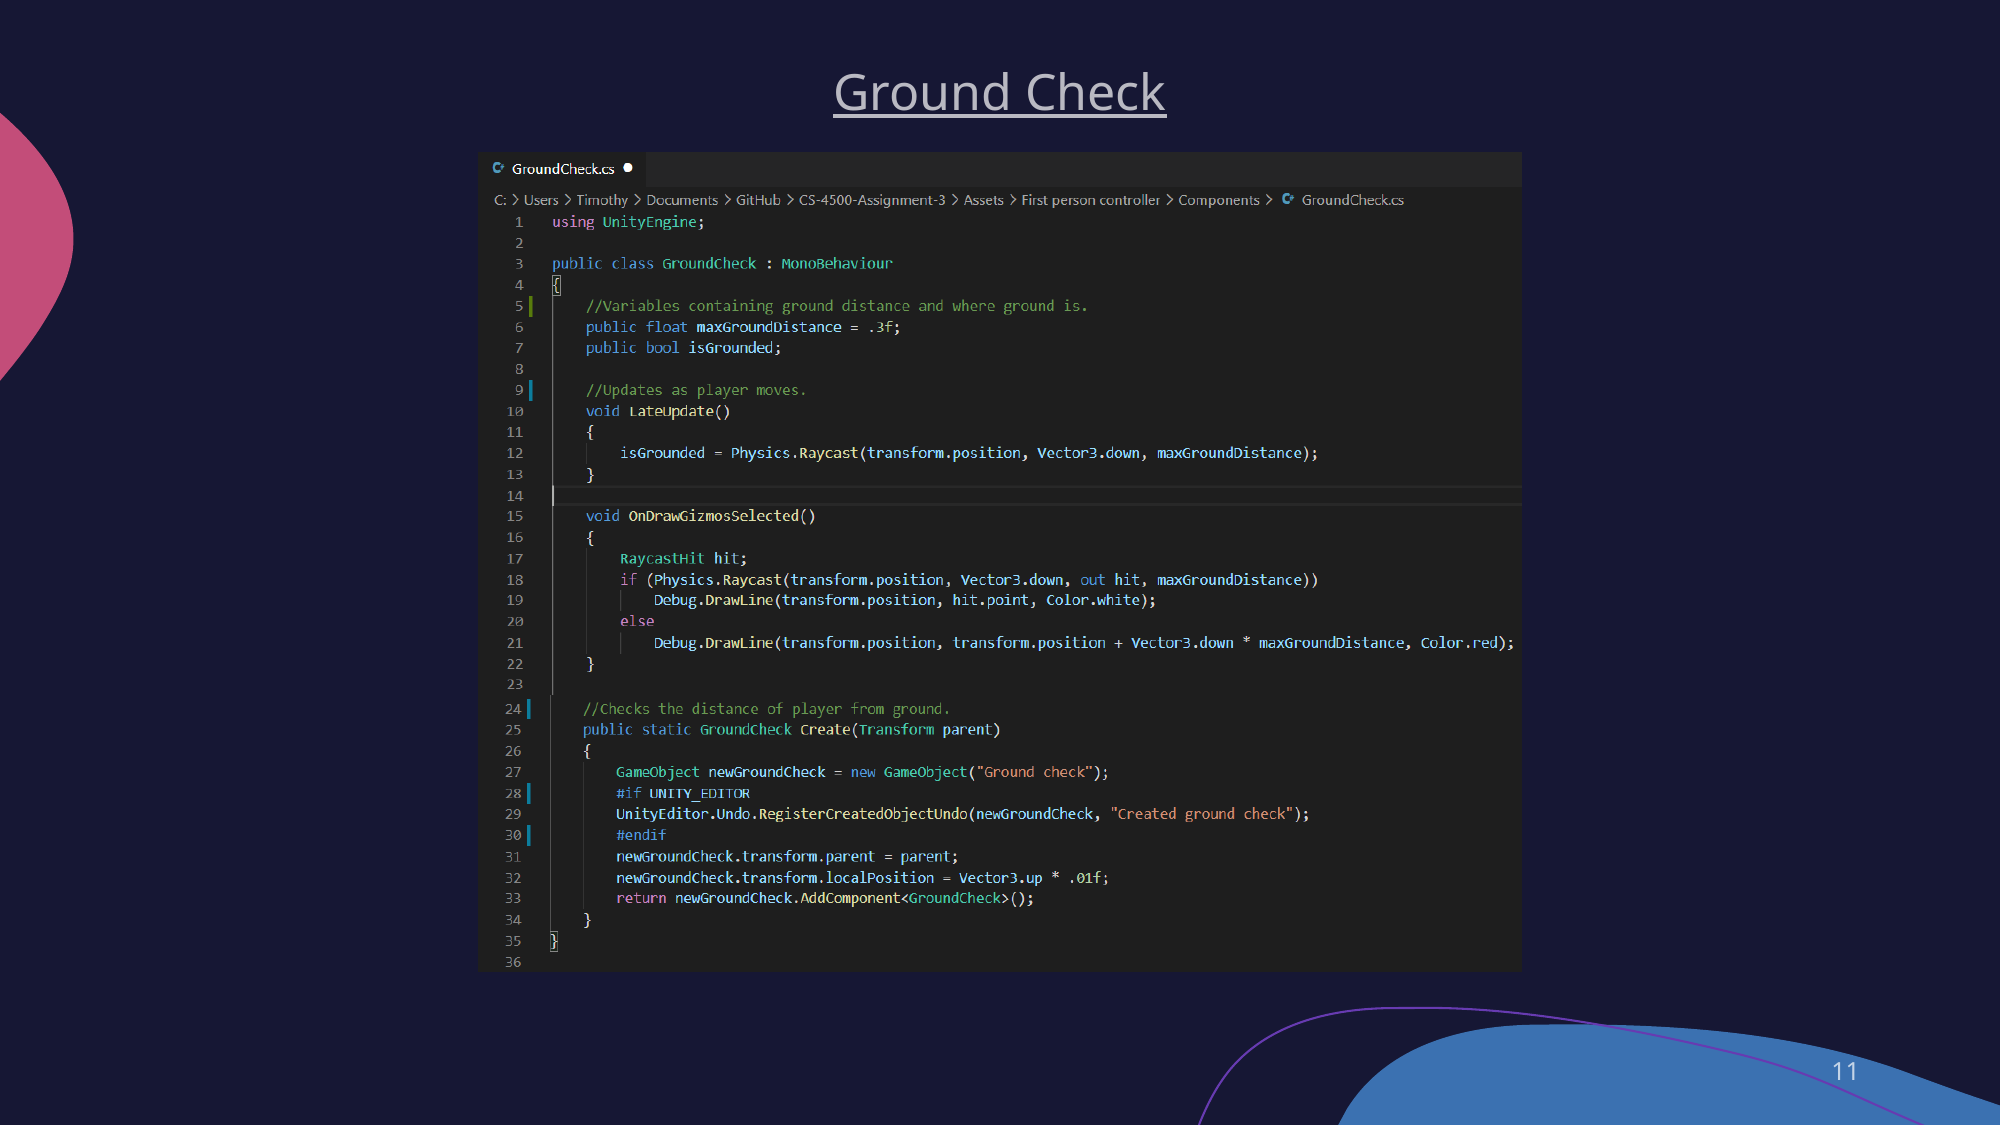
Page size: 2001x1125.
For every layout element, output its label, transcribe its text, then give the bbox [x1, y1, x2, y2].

slide_number 11 [1625, 1042, 1875, 1103]
picture [478, 152, 1522, 973]
subtitle Ground Check [125, 37, 1875, 126]
